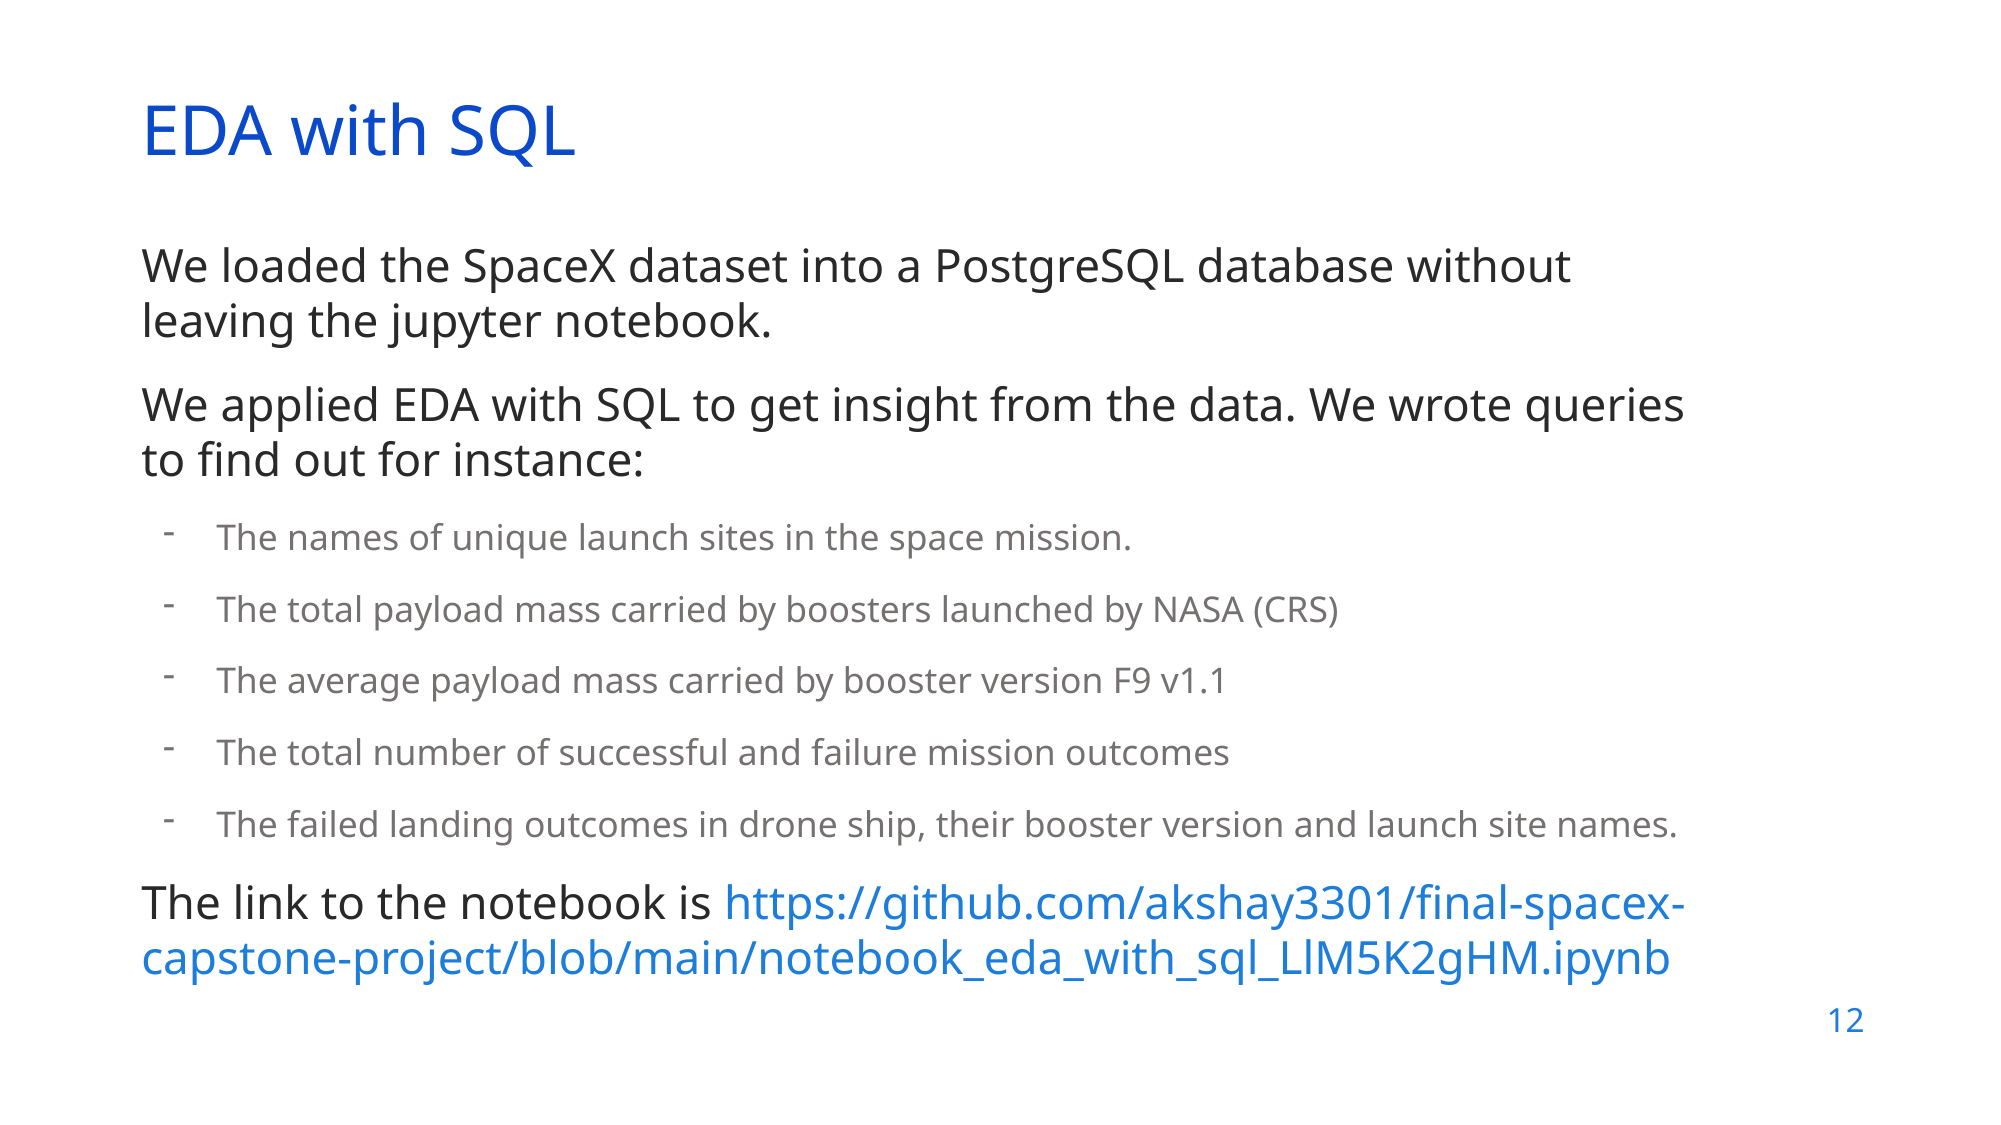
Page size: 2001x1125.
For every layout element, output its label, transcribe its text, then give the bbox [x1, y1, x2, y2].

list We loaded the SpaceX dataset into a PostgreSQL database without leaving the jupyter notebook. We applied EDA with SQL to get insight from the data. We wrote queries to find out for instance: The names of unique launch sites in the space mission. The total payload mass carried by boosters launched by NASA (CRS) The average payload mass carried by booster version F9 v1.1 The total number of successful and failure mission outcomes The failed landing outcomes in drone ship, their booster version and launch site names. The link to the notebook is https://github.com/akshay3301/final-spacex-capstone-project/blob/main/notebook_eda_with_sql_LlM5K2gHM.ipynb [126, 229, 1725, 1011]
slide_number 12 [1429, 988, 1880, 1055]
text_box EDA with SQL [126, 88, 1852, 179]
